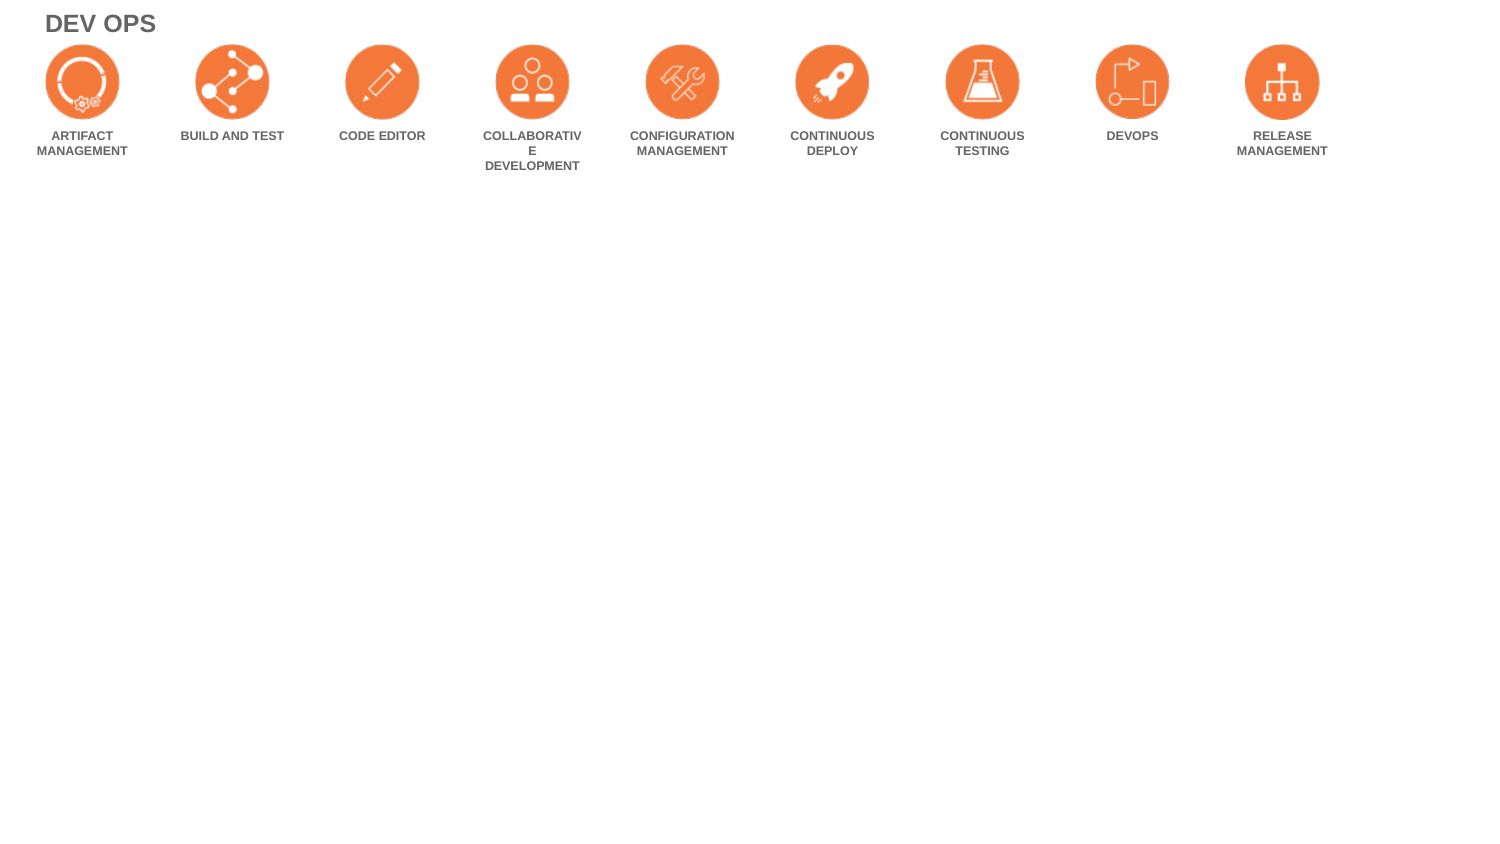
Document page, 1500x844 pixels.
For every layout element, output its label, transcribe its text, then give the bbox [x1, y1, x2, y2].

text_box CONTINUOUS DEPLOY [779, 127, 885, 158]
picture [344, 44, 421, 121]
picture [44, 44, 121, 121]
text_box ARTIFACT MANAGEMENT [29, 127, 135, 158]
text_box CODE EDITOR [329, 127, 435, 143]
picture [794, 44, 871, 121]
picture [1244, 44, 1321, 121]
text_box COLLABORATIVE DEVELOPMENT [479, 127, 585, 173]
text_box DEVOPS [1079, 127, 1185, 143]
picture [944, 44, 1021, 121]
picture [494, 44, 571, 121]
text_box BUILD AND TEST [179, 127, 285, 143]
text_box DEV OPS [44, 7, 1170, 38]
picture [1094, 44, 1171, 121]
picture [644, 44, 721, 121]
text_box CONFIGURATION MANAGEMENT [629, 127, 735, 158]
picture [194, 44, 271, 121]
text_box RELEASE MANAGEMENT [1229, 127, 1335, 158]
text_box CONTINUOUS TESTING [929, 127, 1035, 158]
